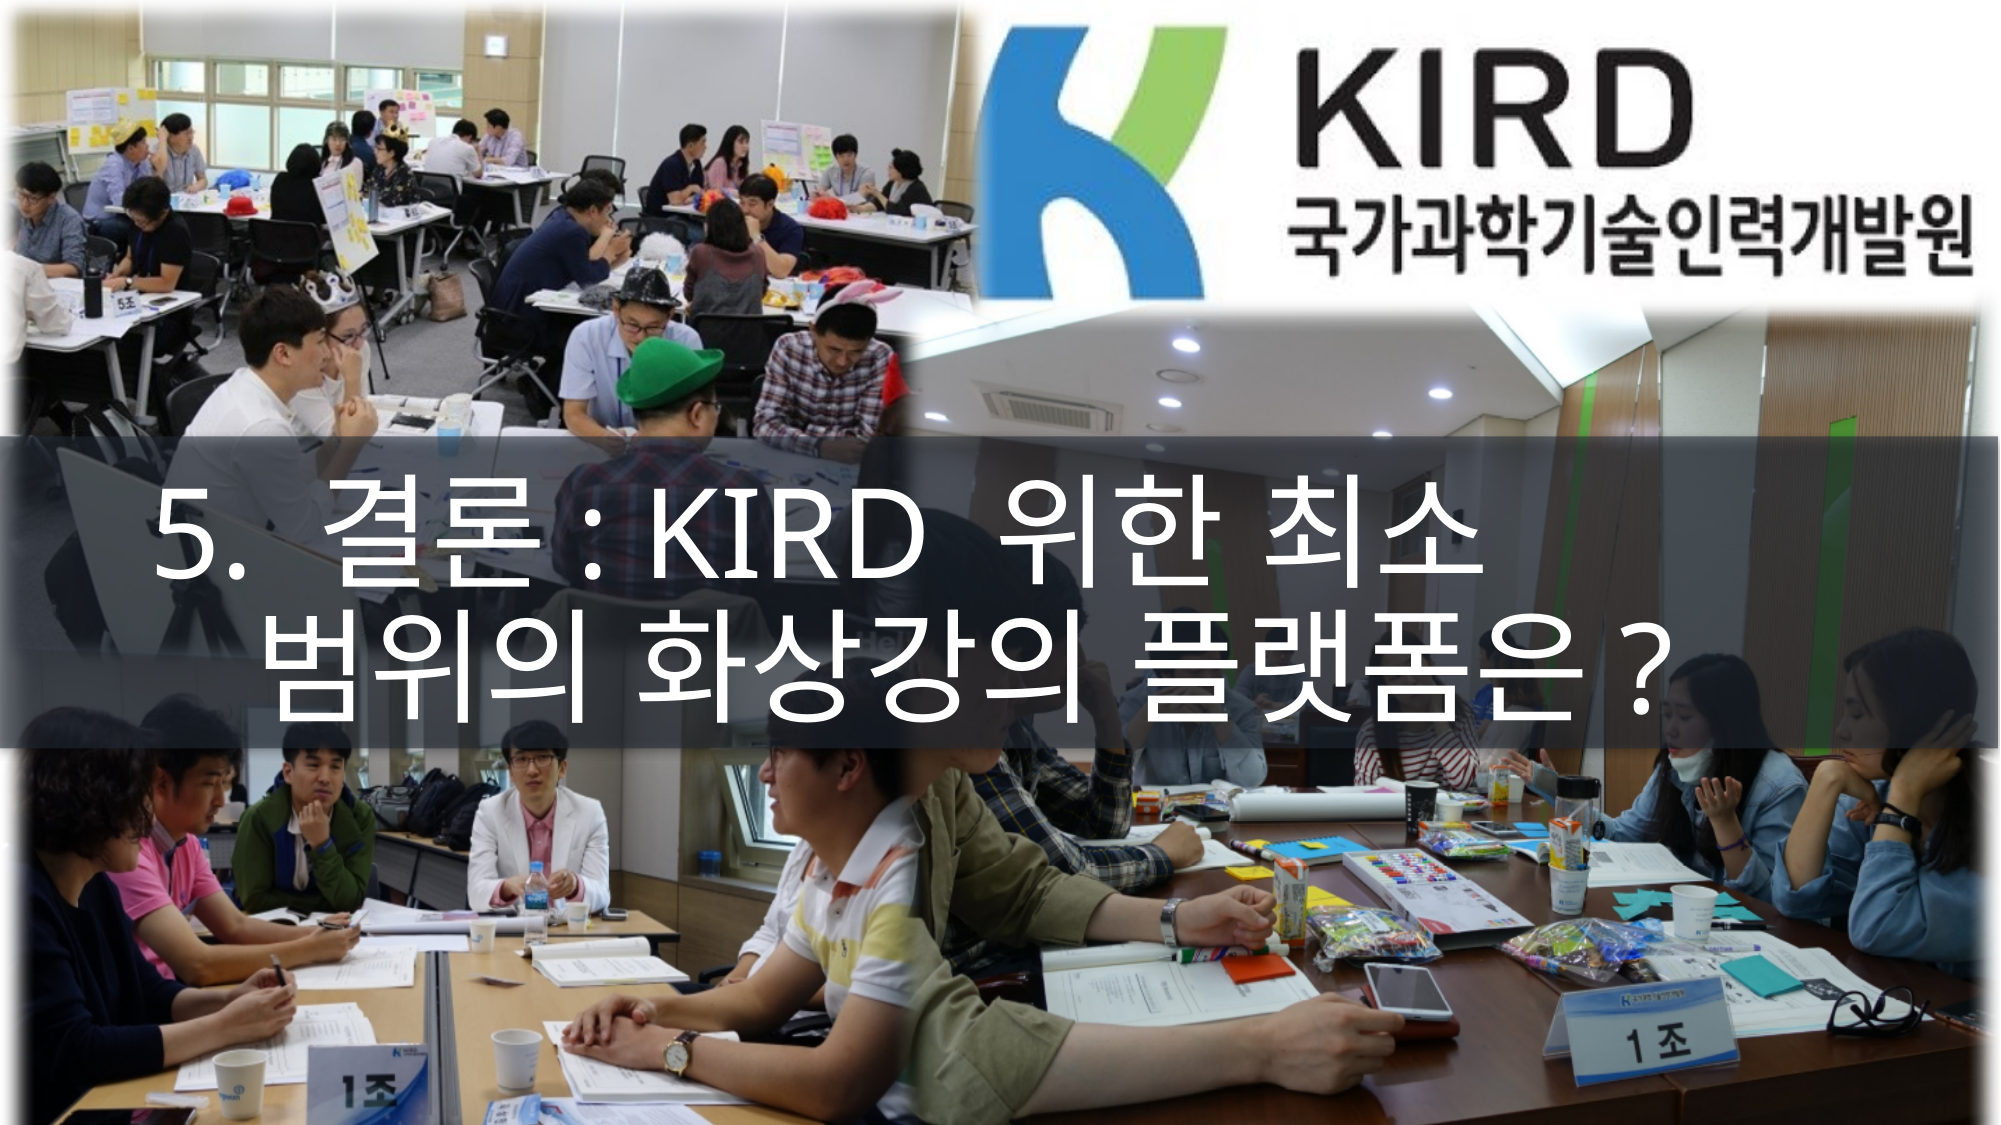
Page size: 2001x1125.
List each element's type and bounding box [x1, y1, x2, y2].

text_box [0, 0, 2000, 1125]
